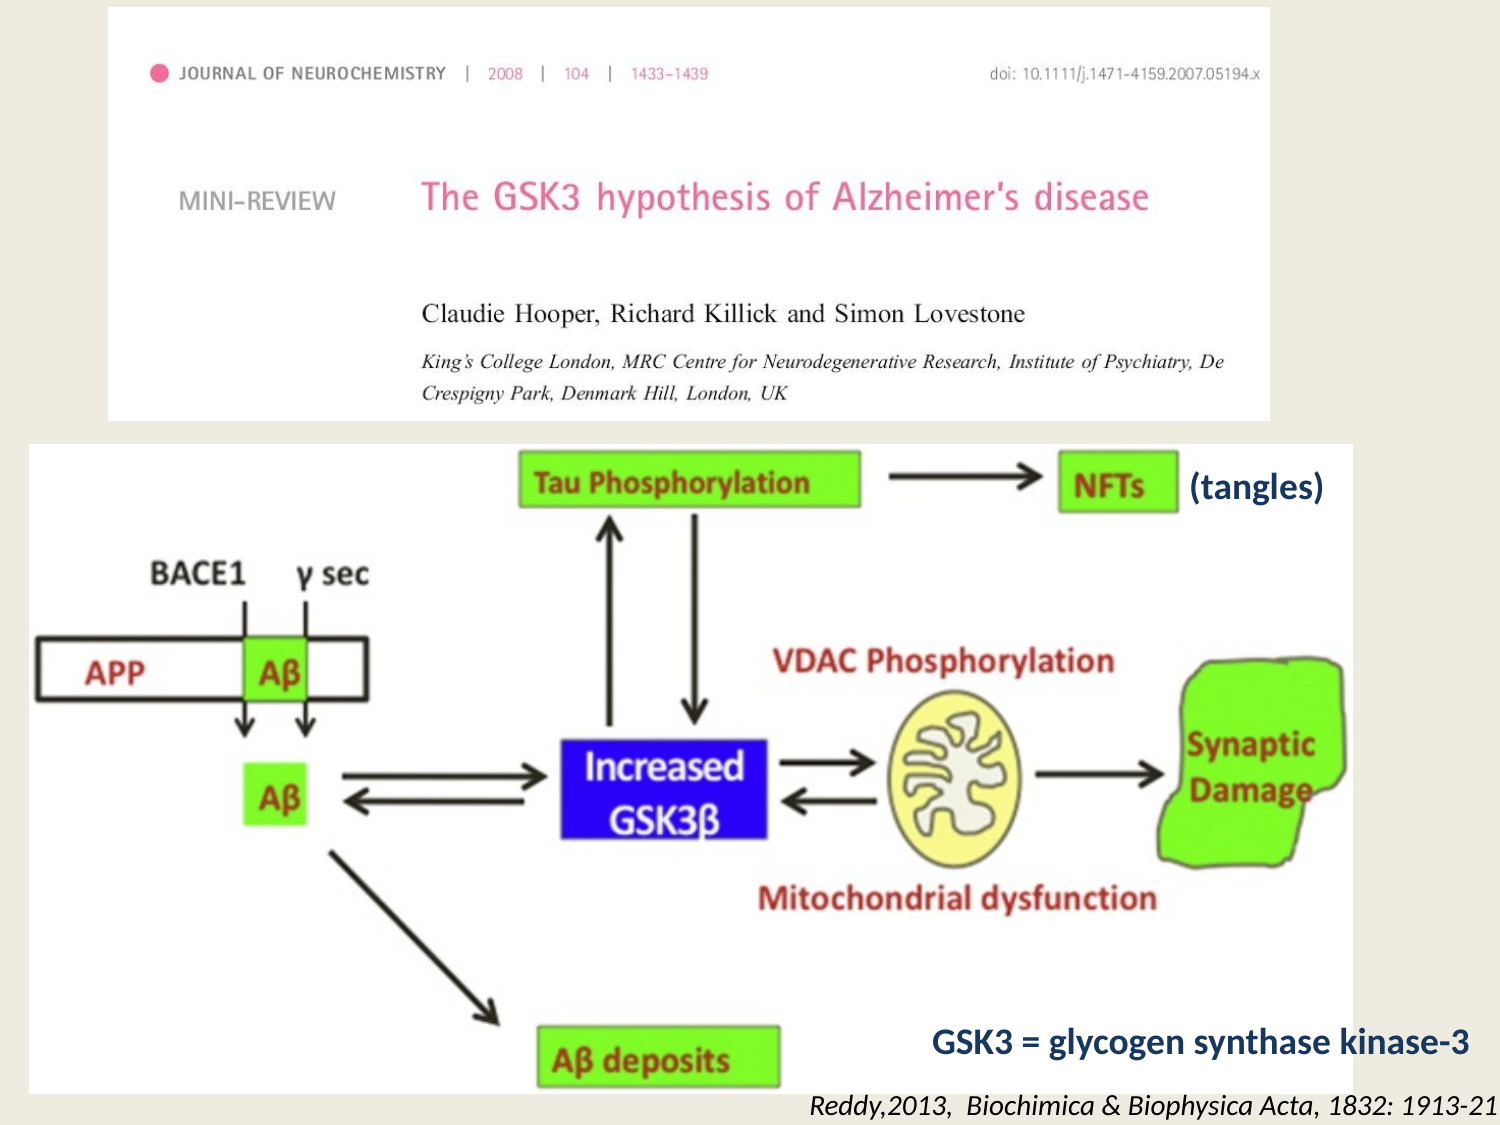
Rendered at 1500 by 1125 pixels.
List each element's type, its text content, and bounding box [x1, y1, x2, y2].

text_box GSK3 = glycogen synthase kinase-3 [1357, 1009, 1486, 1070]
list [107, 6, 1270, 421]
text_box Reddy,2013, Biochimica & Biophysica Acta, 1832: 1913-21 [794, 1078, 1500, 1125]
picture [29, 444, 1353, 1095]
